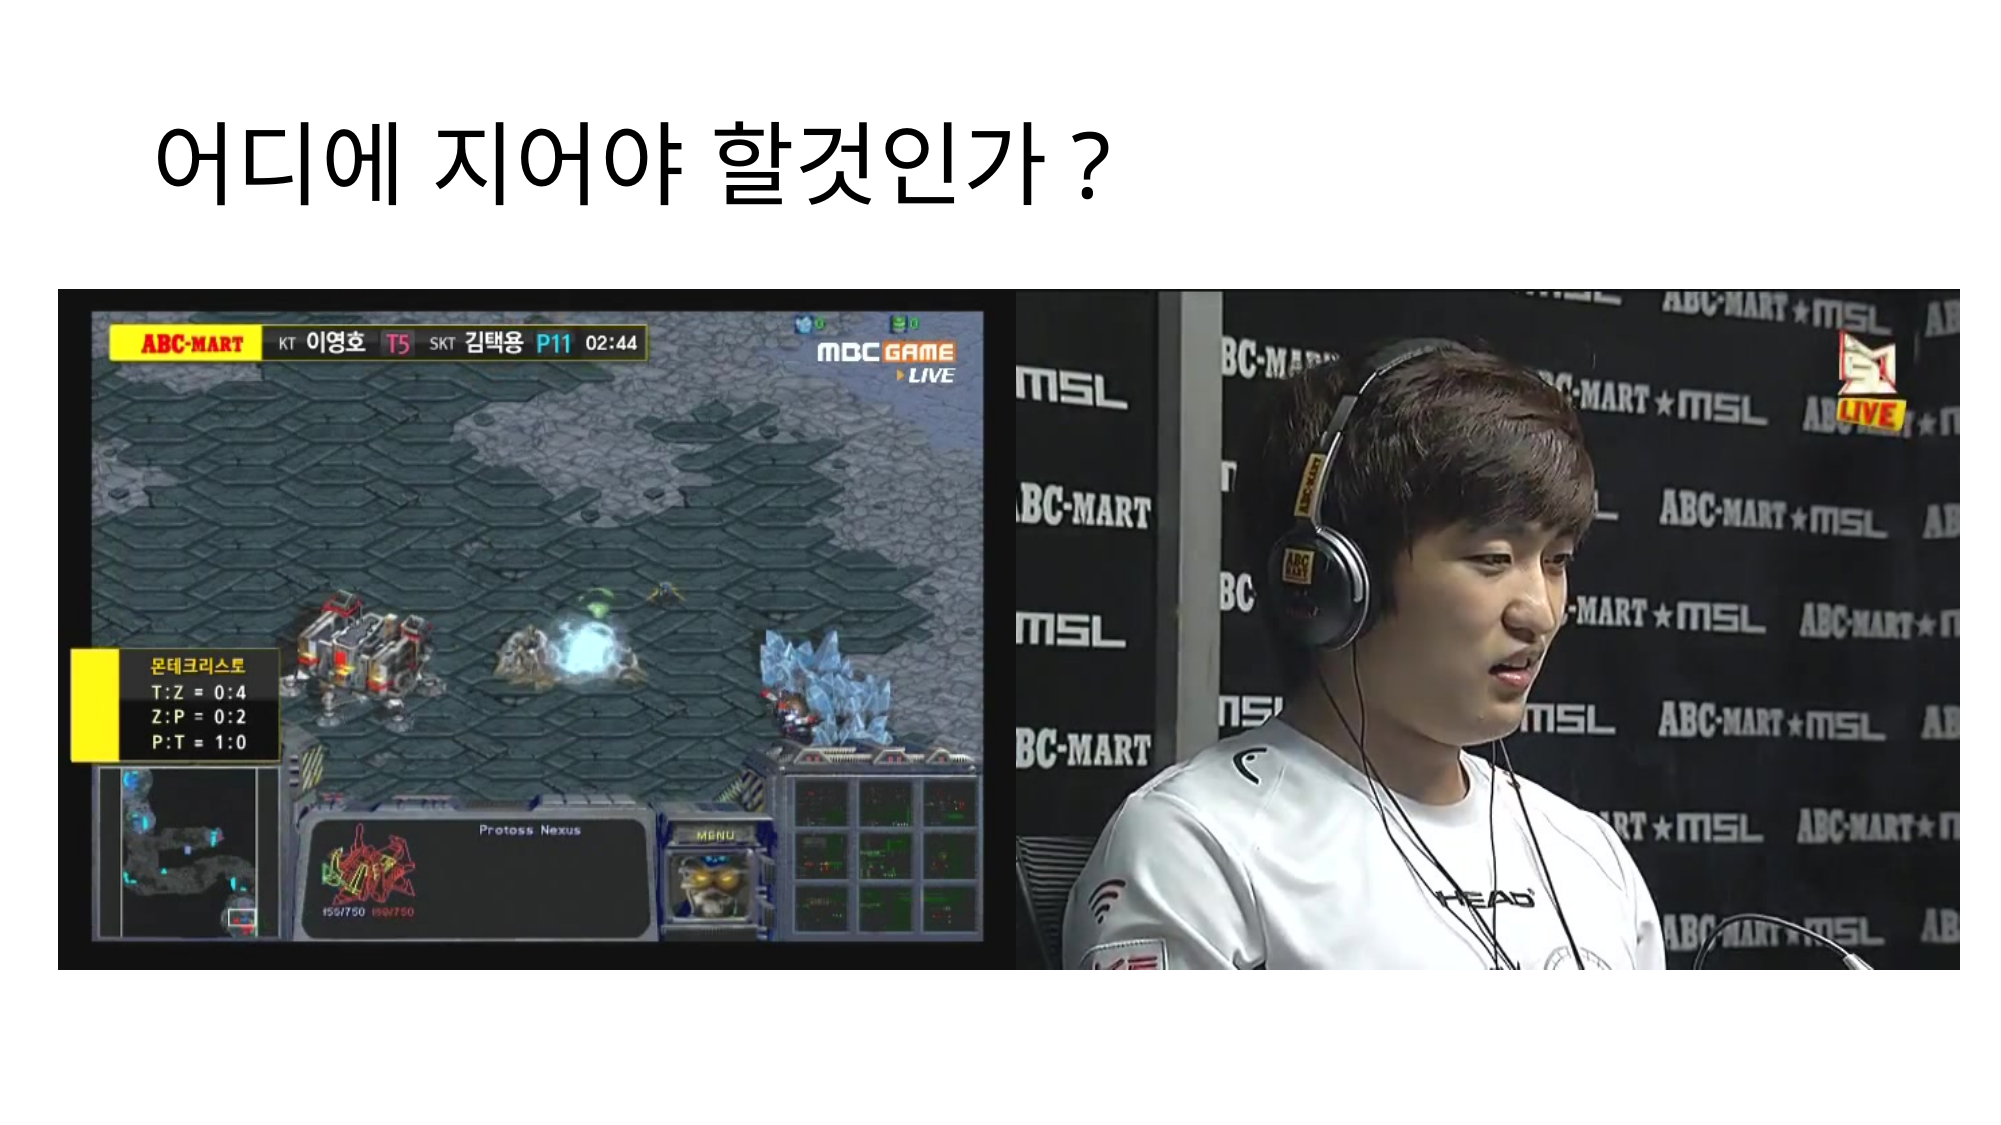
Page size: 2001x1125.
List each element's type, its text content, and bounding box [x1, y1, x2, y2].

title 어디에 지어야 할것인가? [137, 59, 1863, 278]
picture [58, 289, 1960, 970]
